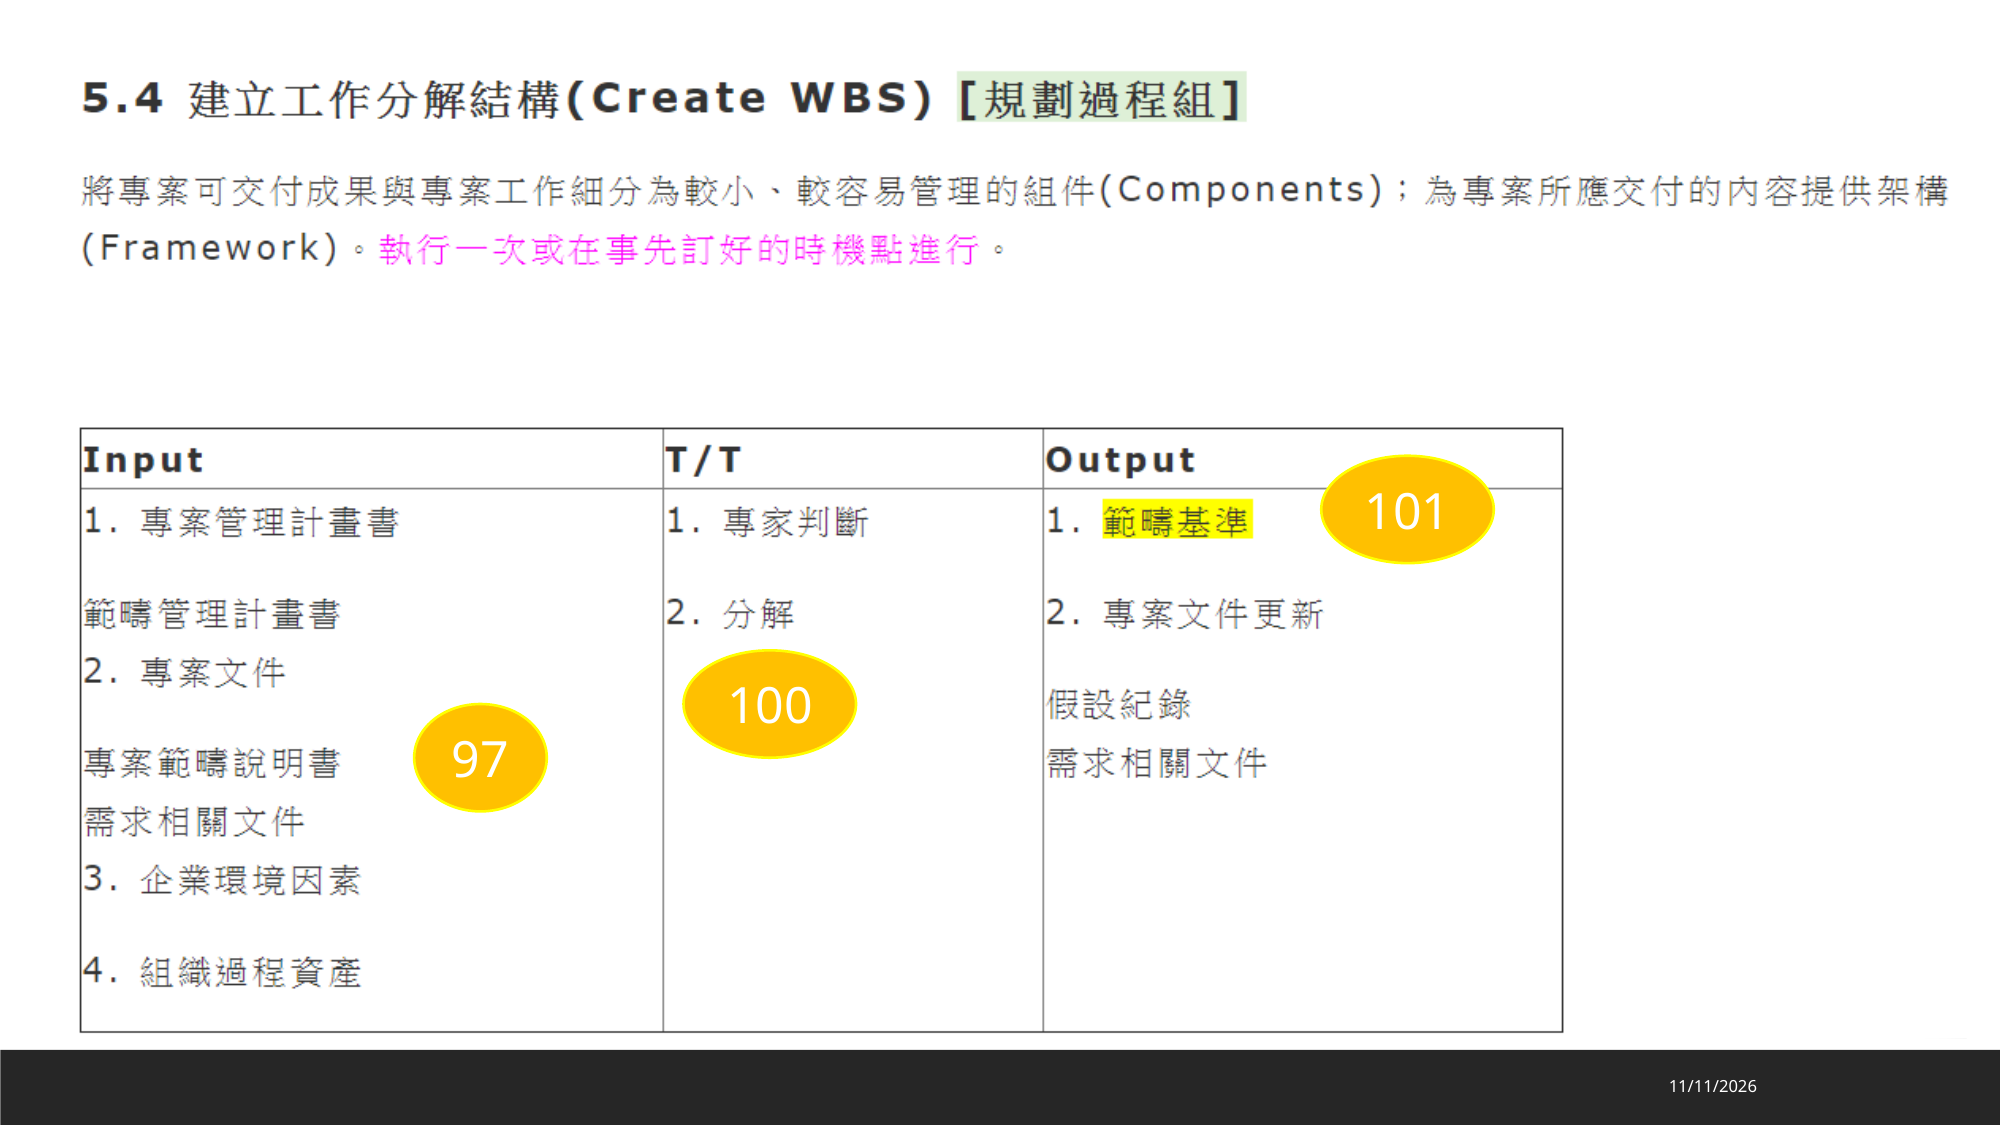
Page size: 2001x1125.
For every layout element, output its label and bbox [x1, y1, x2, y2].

slide_number [1348, 1057, 1773, 1118]
text_box [42, 25, 1982, 1040]
